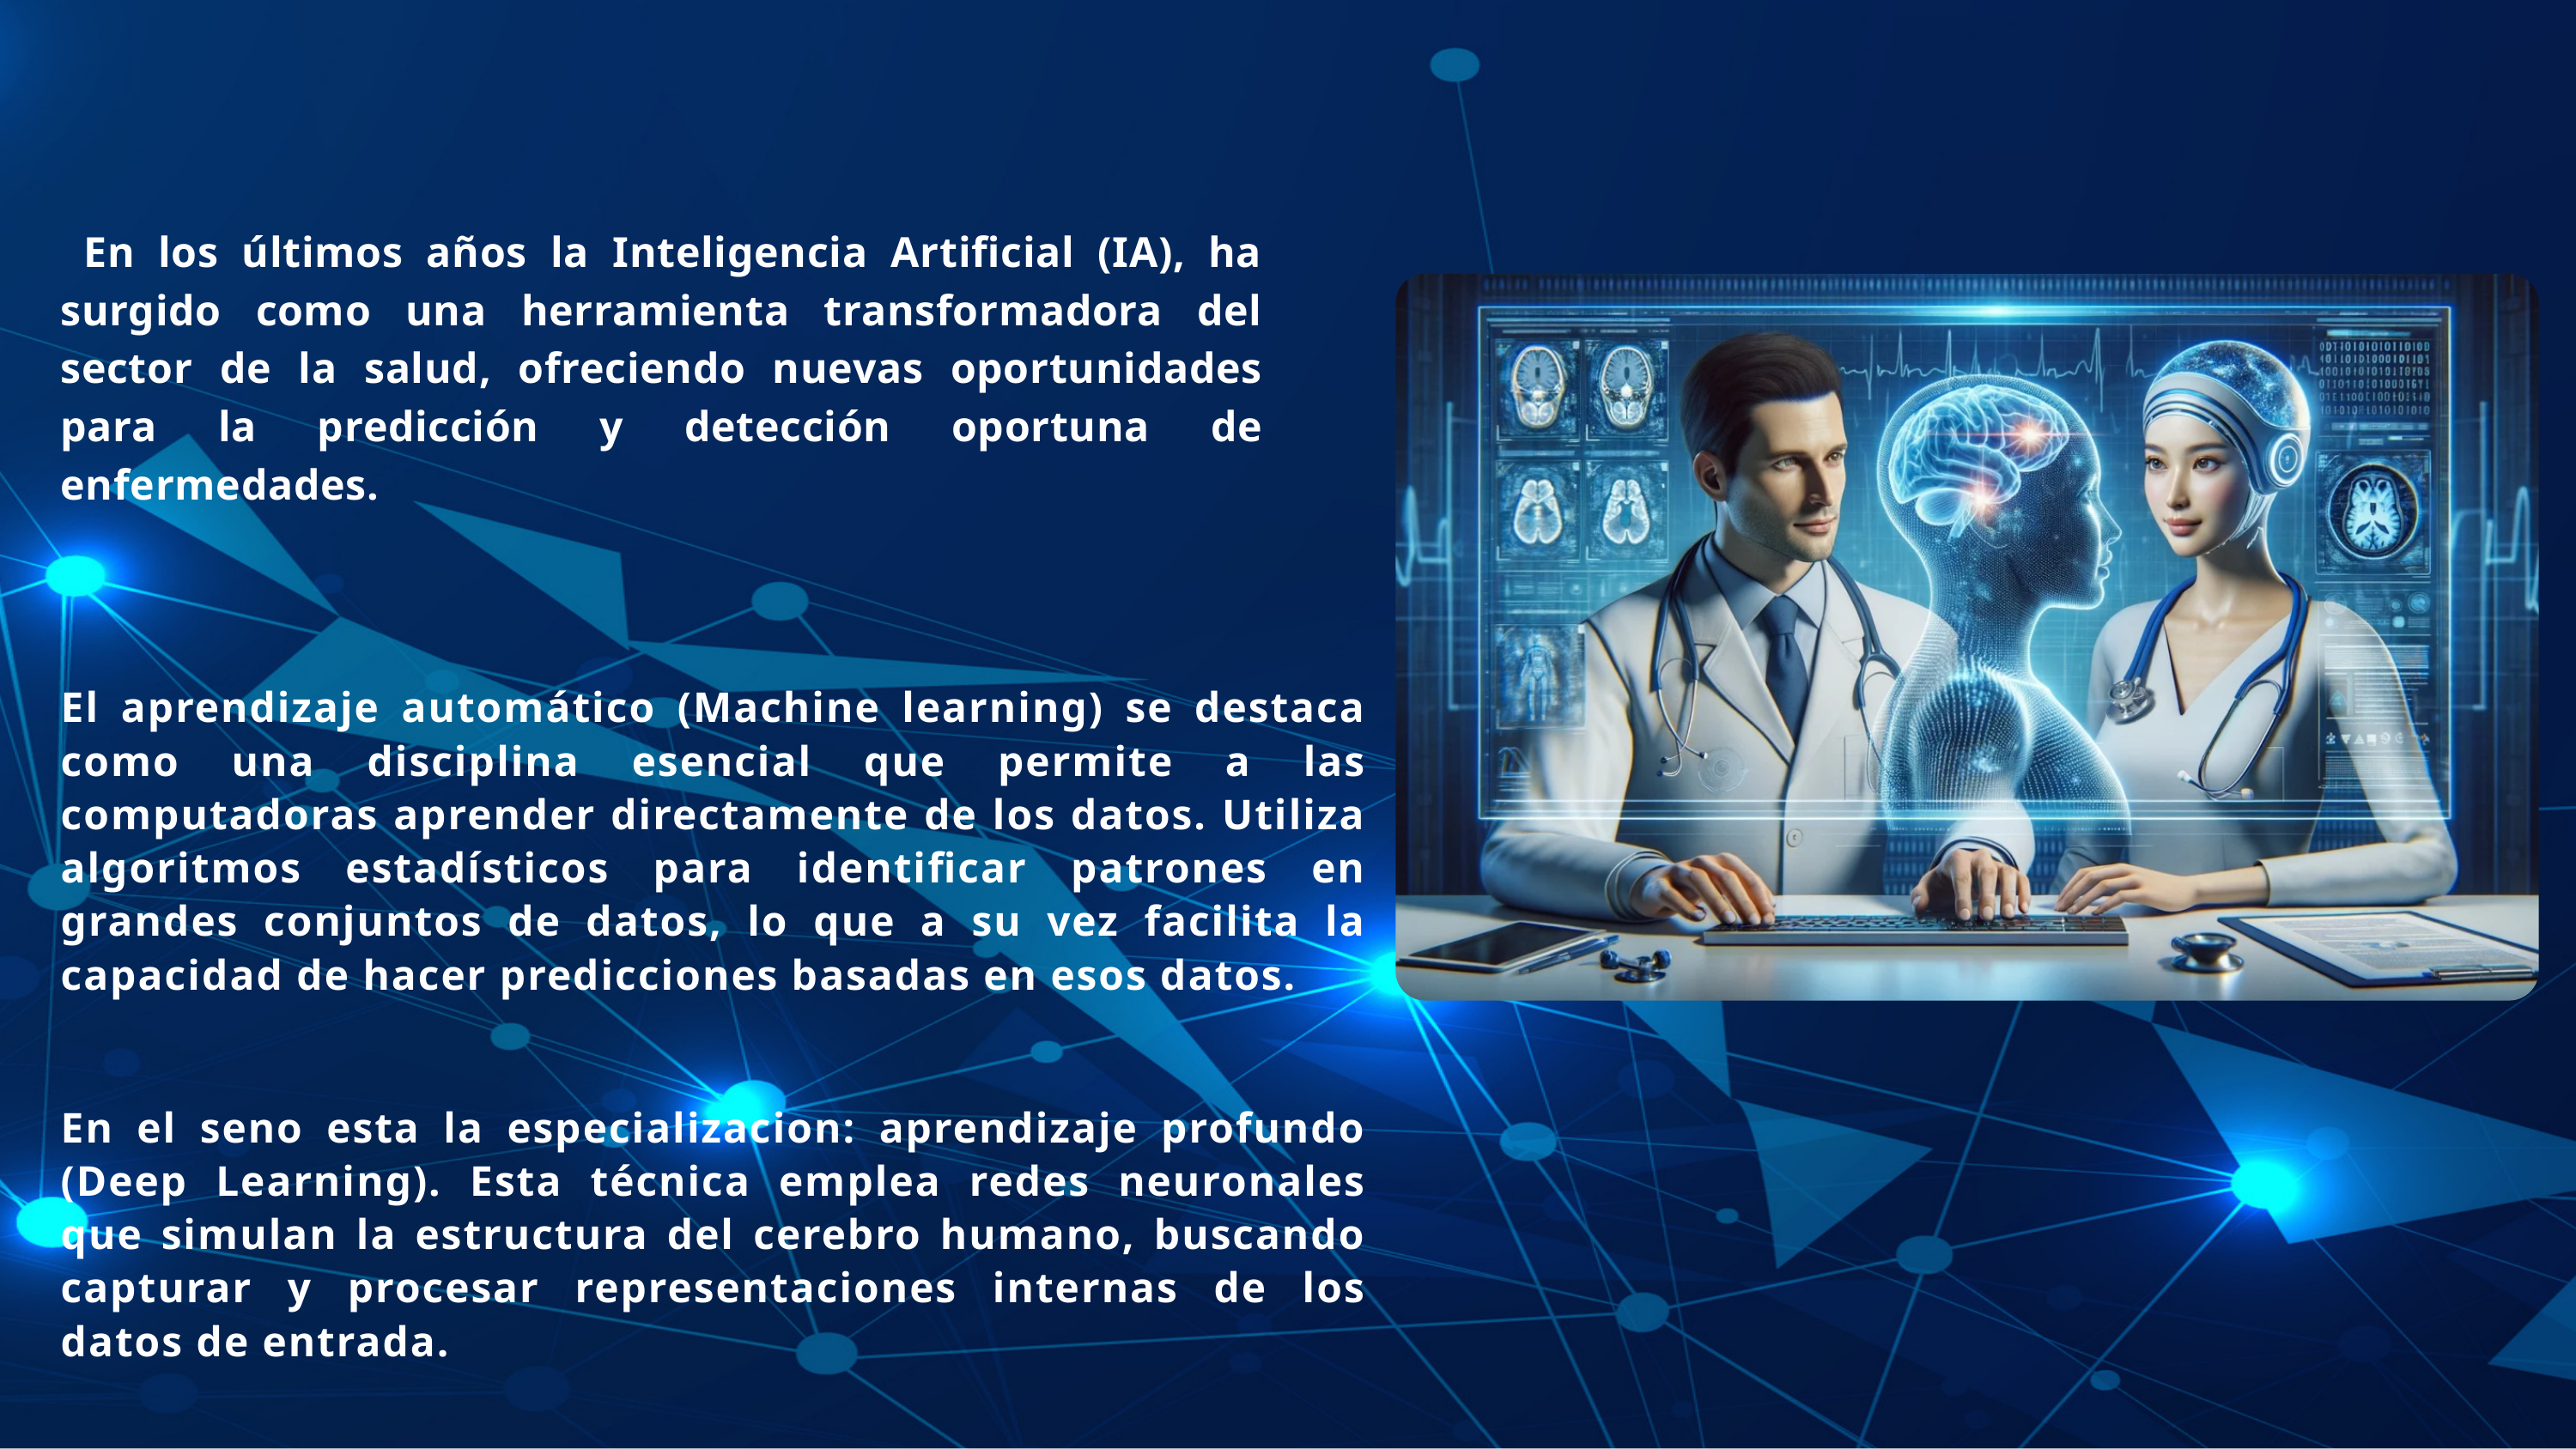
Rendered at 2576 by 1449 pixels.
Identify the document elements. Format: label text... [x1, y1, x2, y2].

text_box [1395, 273, 2539, 1001]
text_box [0, 0, 2576, 1449]
text_box El aprendizaje automático (Machine learning) se destaca como una disciplina esencial que permite a las computadoras aprender directamente de los datos. Utiliza algoritmos estadísticos para identificar patrones en grandes conjuntos de datos, lo que a su vez facilita la capacidad de hacer predicciones basadas en esos datos. [60, 677, 1369, 998]
text_box En los últimos años la Inteligencia Artificial (IA), ha surgido como una herramienta transformadora del sector de la salud, ofreciendo nuevas oportunidades para la predicción y detección oportuna de enfermedades. [60, 217, 1266, 508]
text_box En el seno esta la especializacion: aprendizaje profundo (Deep Learning). Esta técnica emplea redes neuronales que simulan la estructura del cerebro humano, buscando capturar y procesar representaciones internas de los datos de entrada. [60, 1097, 1369, 1365]
